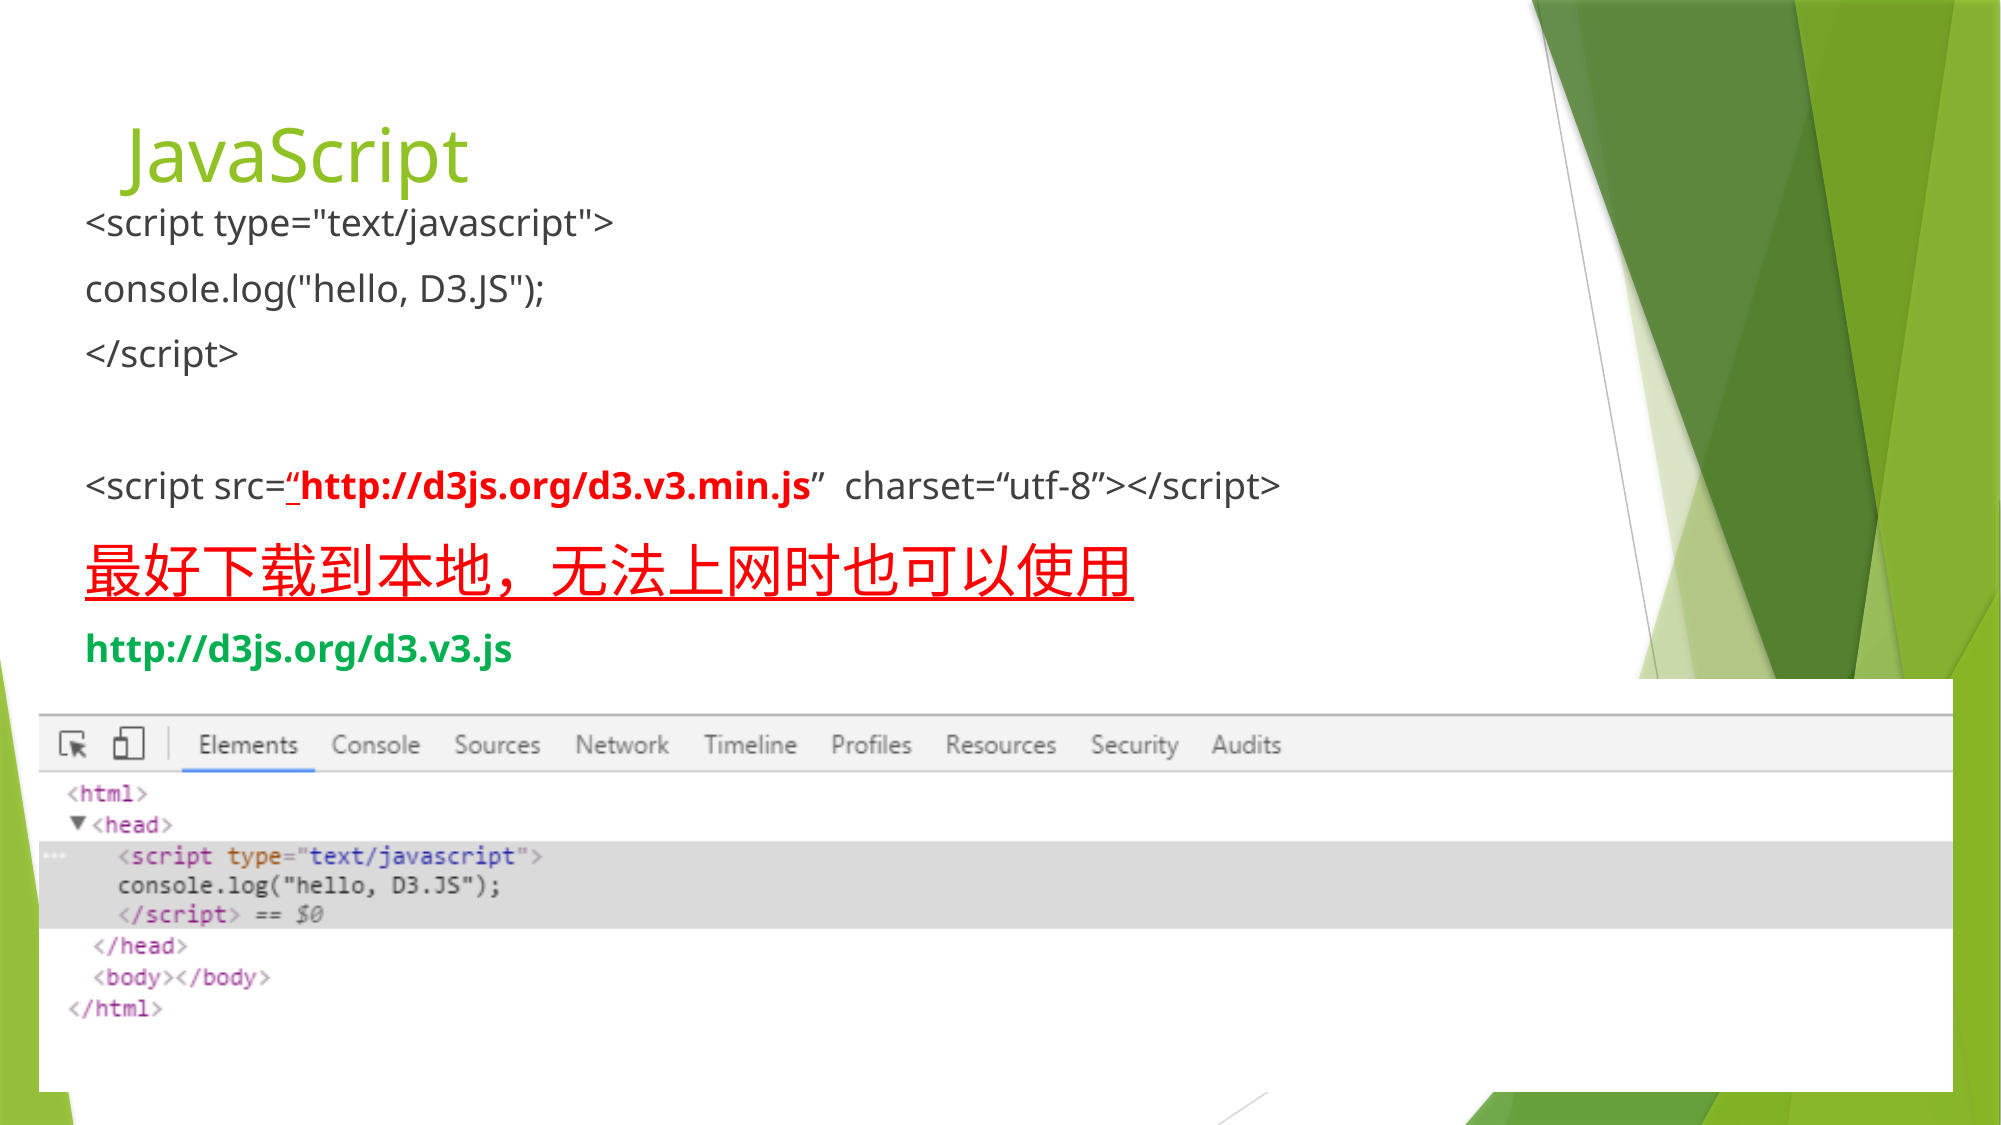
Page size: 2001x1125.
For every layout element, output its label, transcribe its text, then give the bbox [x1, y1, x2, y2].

title JavaScript [111, 99, 1522, 191]
list <script type="text/javascript"> console.log("hello, D3.JS"); </script> <script src=“http://d3js.org/d3.v3.min.js” charset=“utf-8”></script> 最好下载到本地，无法上网时也可以使用 http://d3js.org/d3.v3.js [69, 191, 1870, 677]
picture [38, 678, 1954, 1092]
